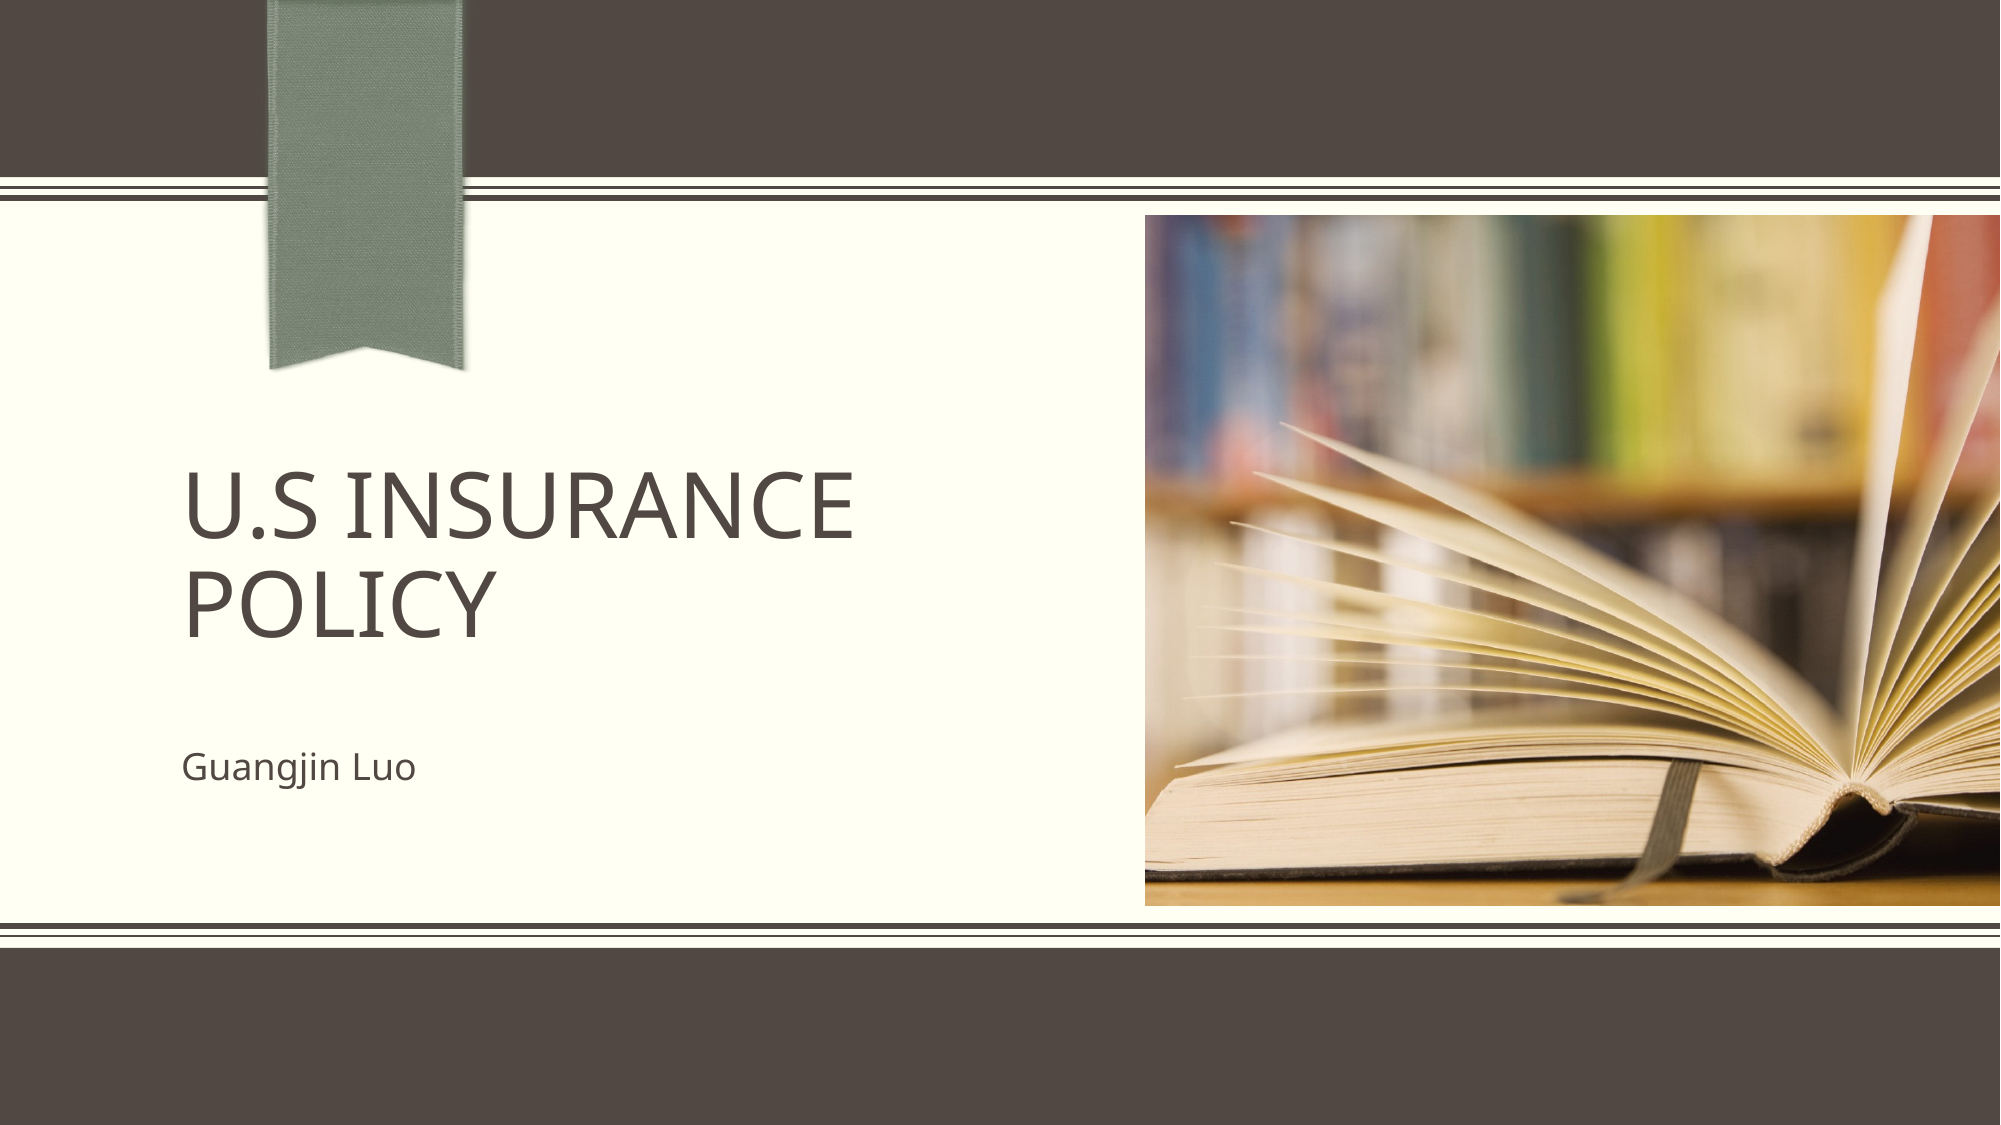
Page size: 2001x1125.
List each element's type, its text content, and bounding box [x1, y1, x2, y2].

title U.S Insurance policy [181, 376, 1122, 740]
picture [1145, 214, 2000, 906]
subtitle Guangjin Luo [181, 740, 1122, 897]
